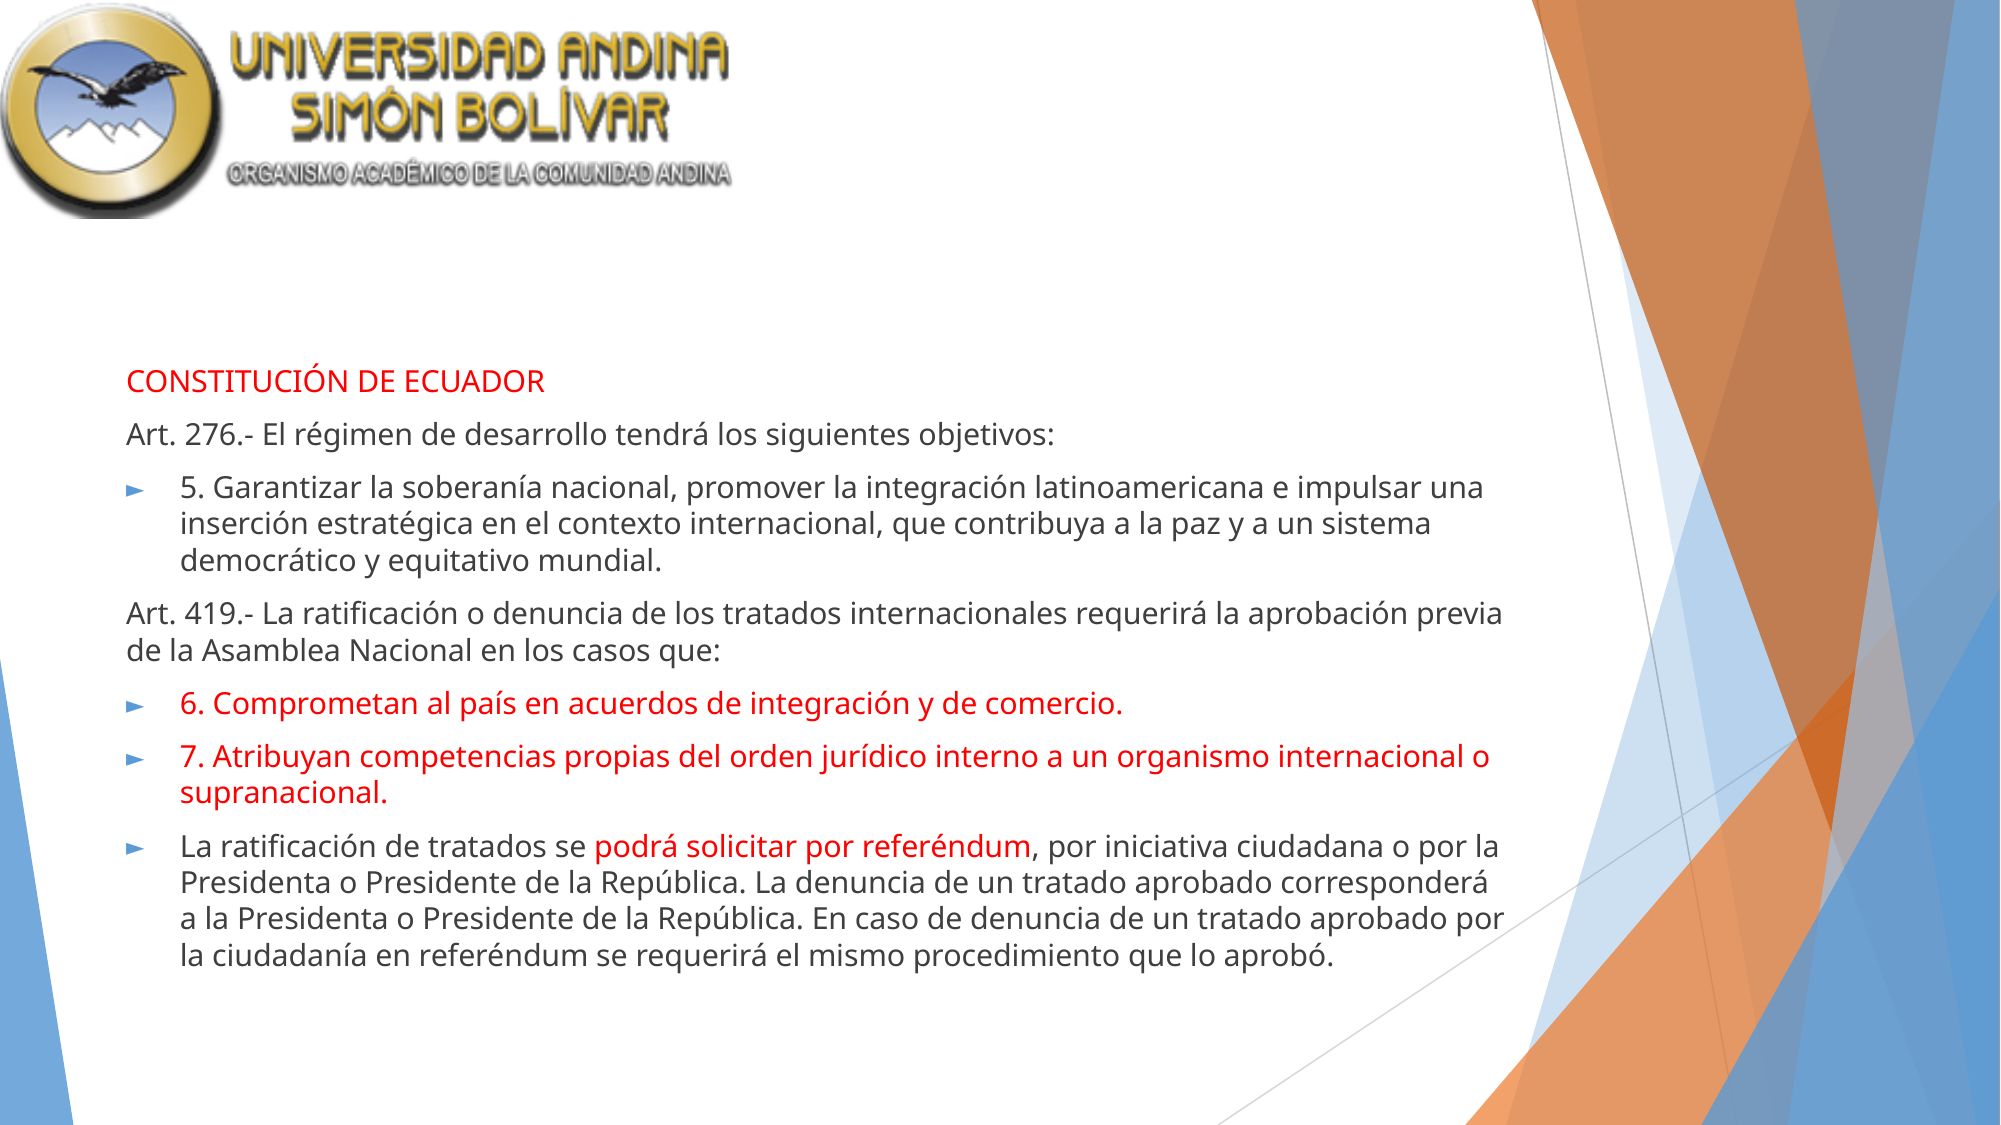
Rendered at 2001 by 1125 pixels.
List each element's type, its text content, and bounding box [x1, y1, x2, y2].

list CONSTITUCIÓN DE ECUADOR Art. 276.- El régimen de desarrollo tendrá los siguientes objetivos: 5. Garantizar la soberanía nacional, promover la integración latinoamericana e impulsar una inserción estratégica en el contexto internacional, que contribuya a la paz y a un sistema democrático y equitativo mundial. Art. 419.- La ratificación o denuncia de los tratados internacionales requerirá la aprobación previa de la Asamblea Nacional en los casos que: 6. Comprometan al país en acuerdos de integración y de comercio. 7. Atribuyan competencias propias del orden jurídico interno a un organismo internacional o supranacional. La ratificación de tratados se podrá solicitar por referéndum, por iniciativa ciudadana o por la Presidenta o Presidente de la República. La denuncia de un tratado aprobado corresponderá a la Presidenta o Presidente de la República. En caso de denuncia de un tratado aprobado por la ciudadanía en referéndum se requerirá el mismo procedimiento que lo aprobó. [111, 354, 1522, 992]
picture [0, 1, 765, 220]
